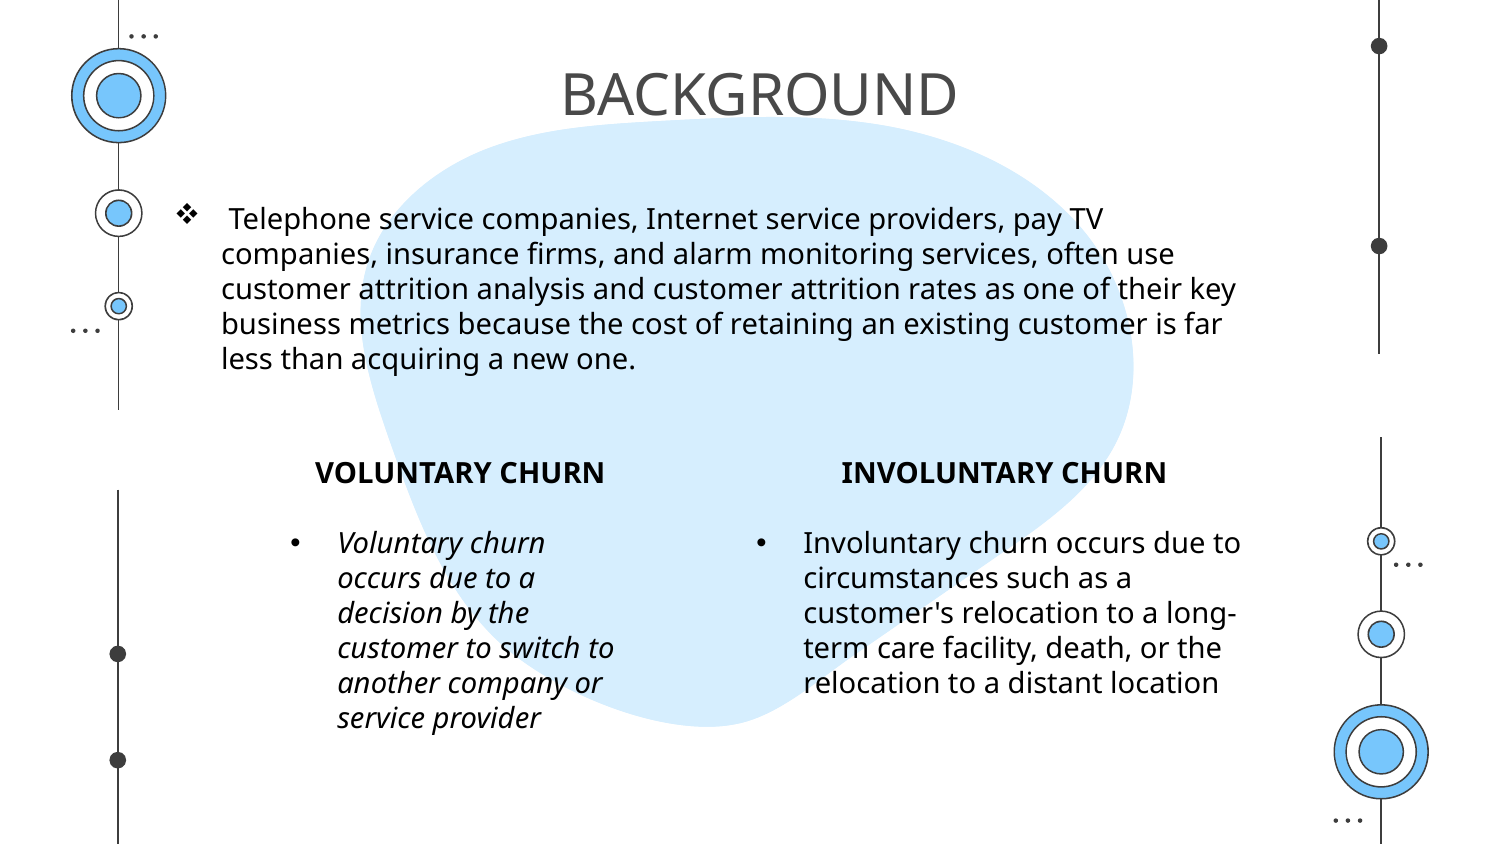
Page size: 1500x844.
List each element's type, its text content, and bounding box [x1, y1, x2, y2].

text_box Telephone service companies, Internet service providers, pay TV companies, insurance firms, and alarm monitoring services, often use customer attrition analysis and customer attrition rates as one of their key business metrics because the cost of retaining an existing customer is far less than acquiring a new one. [159, 192, 1284, 418]
text_box VOLUNTARY CHURN Voluntary churn occurs due to a decision by the customer to switch to another company or service provider [275, 447, 646, 742]
title BACKGROUND [166, 30, 1353, 155]
text_box INVOLUNTARY CHURN Involuntary churn occurs due to circumstances such as a customer's relocation to a long-term care facility, death, or the relocation to a distant location [741, 447, 1268, 707]
